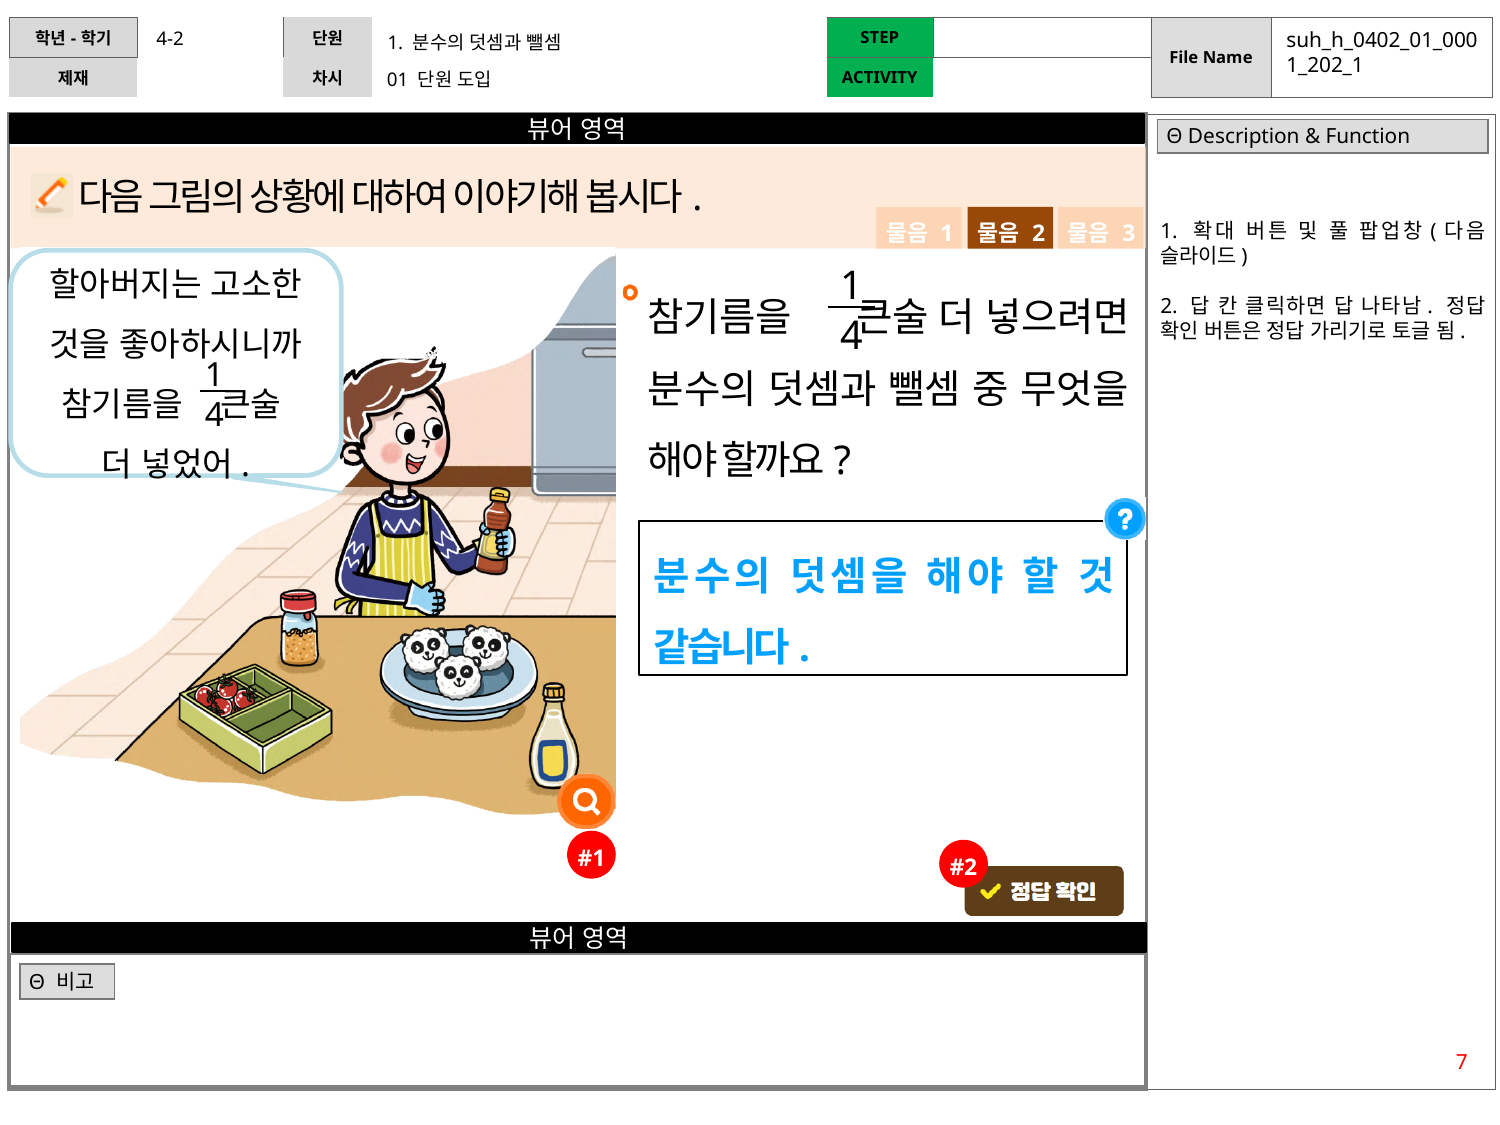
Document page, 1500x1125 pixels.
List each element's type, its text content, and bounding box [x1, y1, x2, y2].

table_cell 4 [828, 308, 875, 363]
picture [619, 281, 640, 303]
text_box suh_h_0402_01_0001_202_1 [1271, 18, 1500, 84]
text_box [9, 145, 1148, 251]
text_box 01 단원 도입 [372, 60, 821, 96]
text_box 1. 확대 버튼 및 풀 팝업창(다음 슬라이드) 2. 답 칸 클릭하면 답 나타남. 정답 확인 버튼은 정답 가리기로 토글 됨. [1145, 160, 1500, 376]
table_header Θ Description & Function [1158, 120, 1487, 152]
text_box #2 [937, 837, 990, 890]
picture [1103, 497, 1146, 540]
text_box 참기름을 큰술 더 넣으려면 분수의 덧셈과 뺄셈 중 무엇을 해야 할까요? [633, 261, 1142, 490]
text_box 1. 분수의 덧셈과 뺄셈 [372, 23, 828, 48]
text_box 다음 그림의 상황에 대하여 이야기해 봅시다. [63, 165, 1150, 225]
picture [963, 863, 1126, 918]
text_box #1 [565, 839, 618, 881]
picture [31, 173, 73, 218]
text_box 분수의 덧셈을 해야 할 것 같습니다. [638, 521, 1127, 676]
picture [19, 246, 617, 831]
text_box 할아버지는 고소한 것을 좋아하시니까 참기름을 큰술 더 넣었어. [8, 267, 14, 459]
text_box 4-2 [141, 18, 284, 55]
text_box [868, 197, 1153, 250]
table_header 1 [828, 257, 875, 306]
